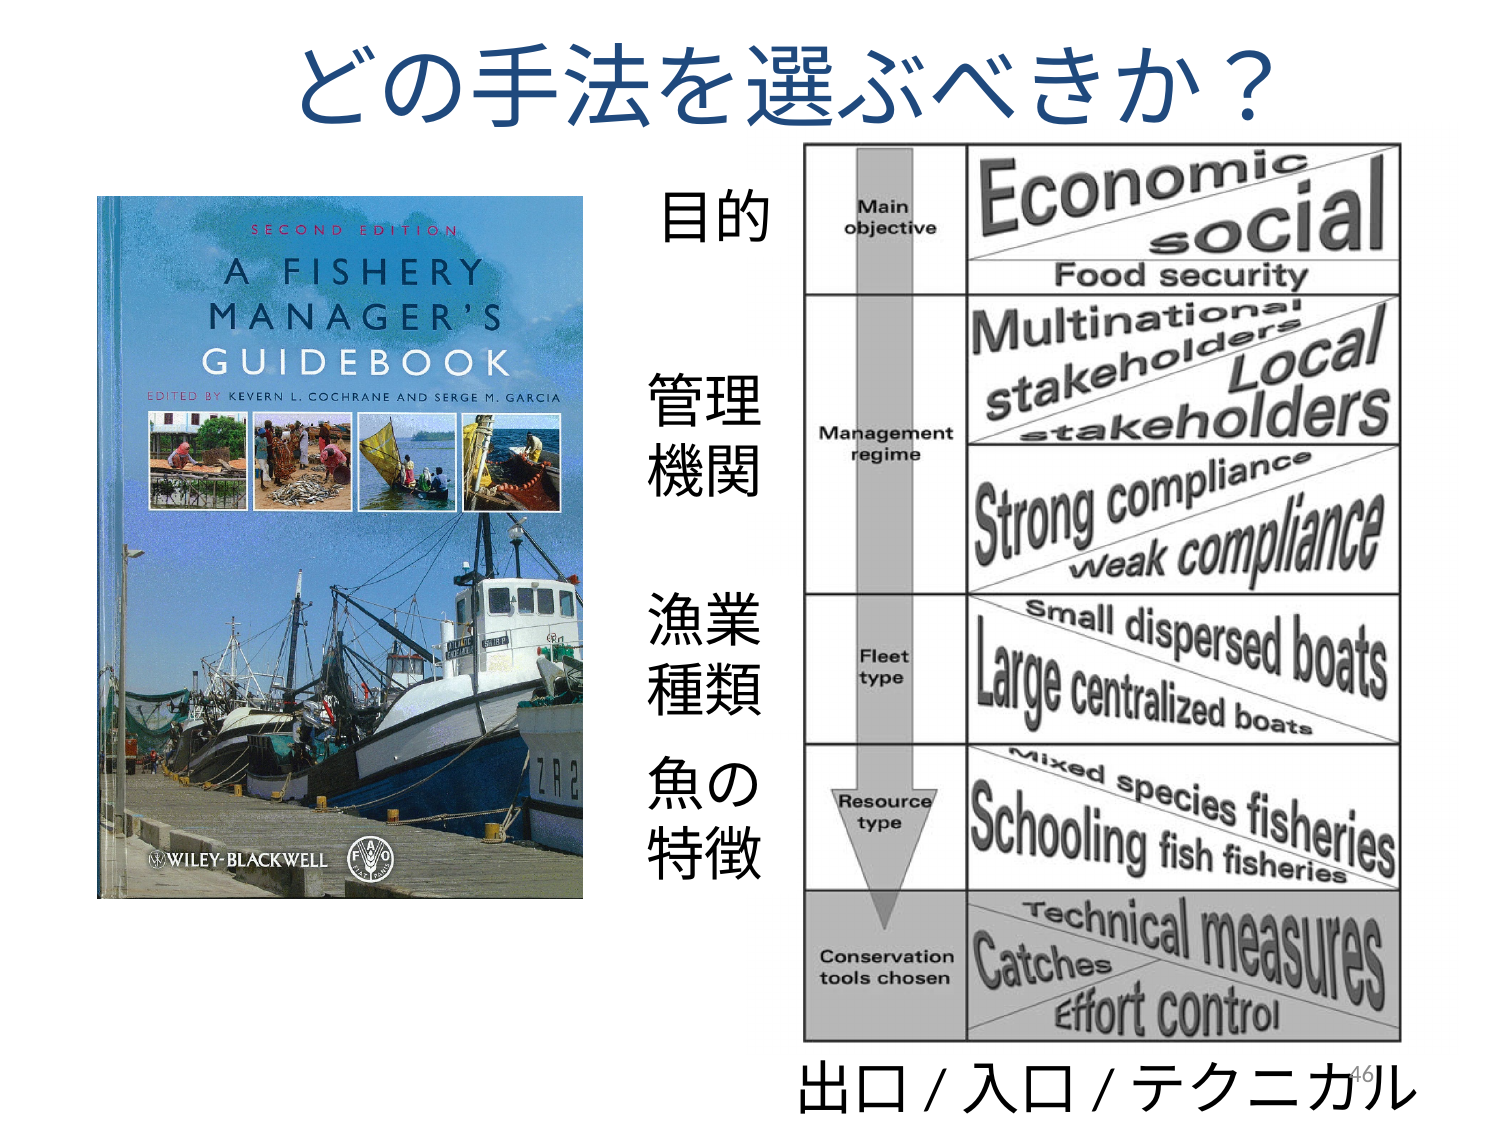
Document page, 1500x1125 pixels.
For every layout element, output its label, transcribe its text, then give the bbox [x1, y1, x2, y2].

text_box 出口/入口/テクニカル [779, 1064, 1435, 1125]
picture [746, 113, 1459, 1056]
picture [97, 196, 584, 899]
slide_number 46 [1039, 1064, 1390, 1103]
text_box 魚の特徴 [631, 739, 741, 895]
text_box 漁業種類 [631, 575, 741, 731]
text_box 管理 機関 [631, 357, 741, 512]
title どの手法を選ぶべきか？ [123, 0, 1458, 197]
text_box 目的 [641, 172, 741, 258]
